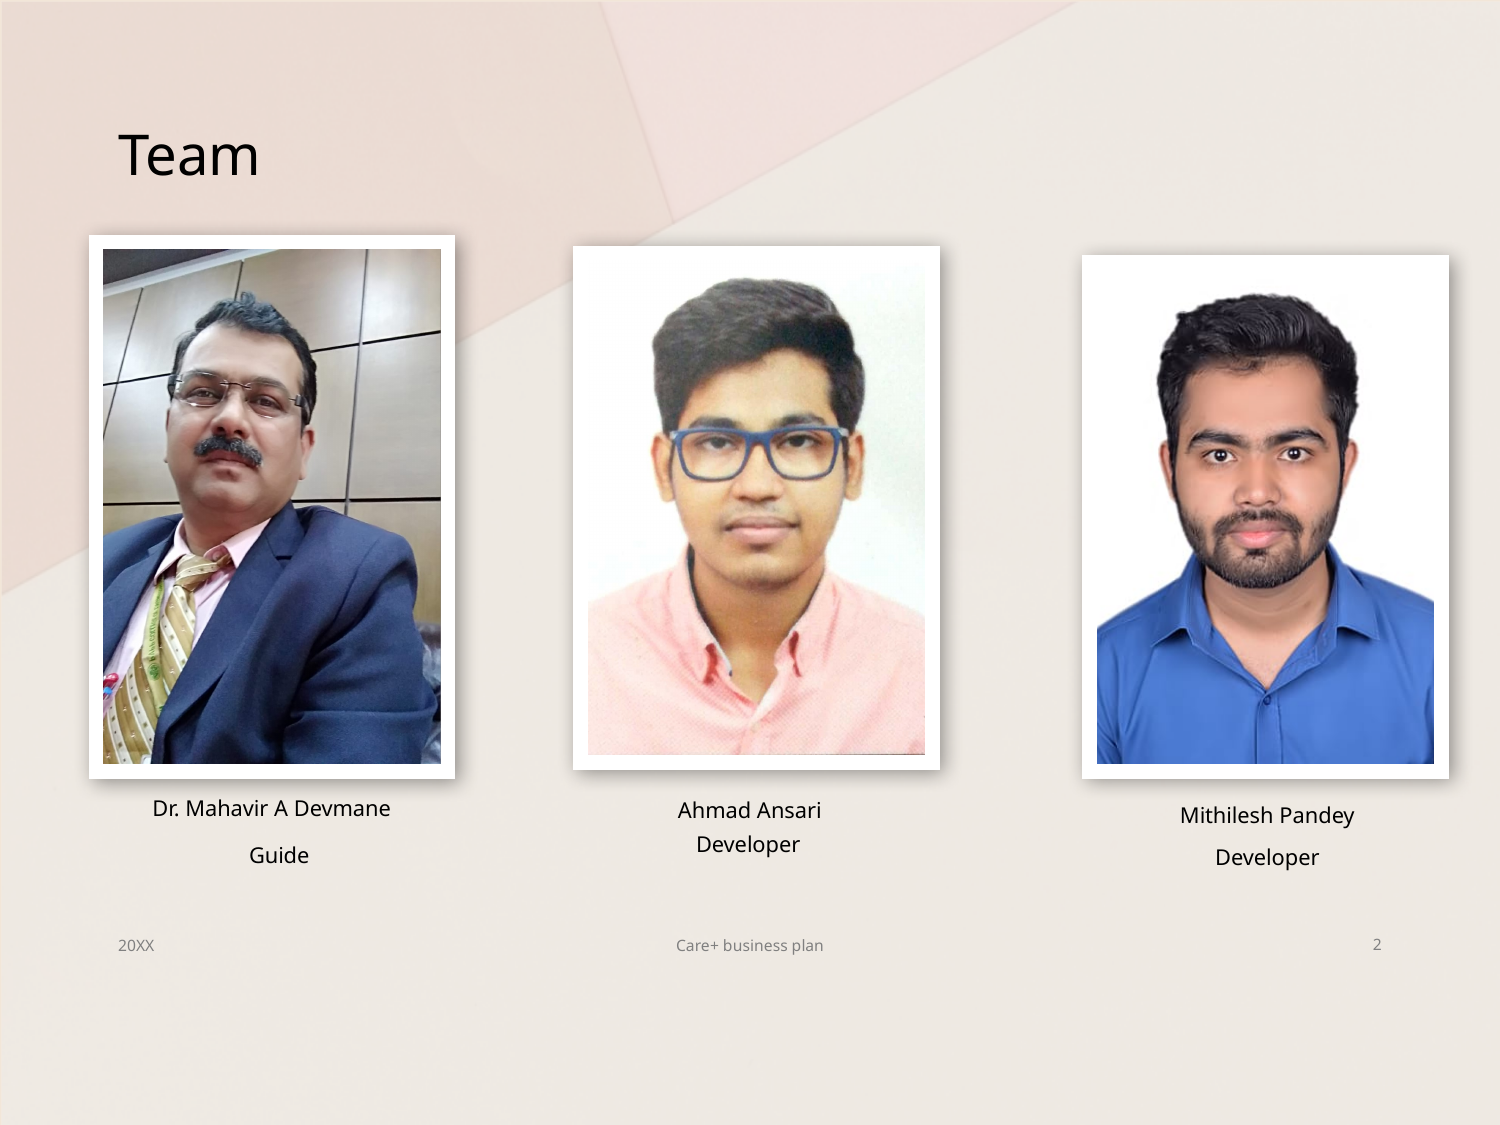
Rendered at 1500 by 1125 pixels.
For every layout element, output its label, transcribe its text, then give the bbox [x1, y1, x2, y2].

picture [587, 259, 925, 755]
picture [1096, 269, 1435, 765]
slide_number 20XX [103, 922, 441, 968]
list Guide [150, 837, 409, 872]
footer Care+ business plan [496, 922, 1004, 968]
picture [103, 249, 441, 765]
title Team [103, 118, 1397, 197]
slide_number 2 [1059, 922, 1397, 968]
list Developer [618, 826, 878, 861]
list Mithilesh Pandey [1138, 796, 1397, 831]
list Developer [1138, 838, 1397, 873]
list Ahmad Ansari [620, 791, 880, 826]
list Dr. Mahavir A Devmane [136, 797, 408, 826]
